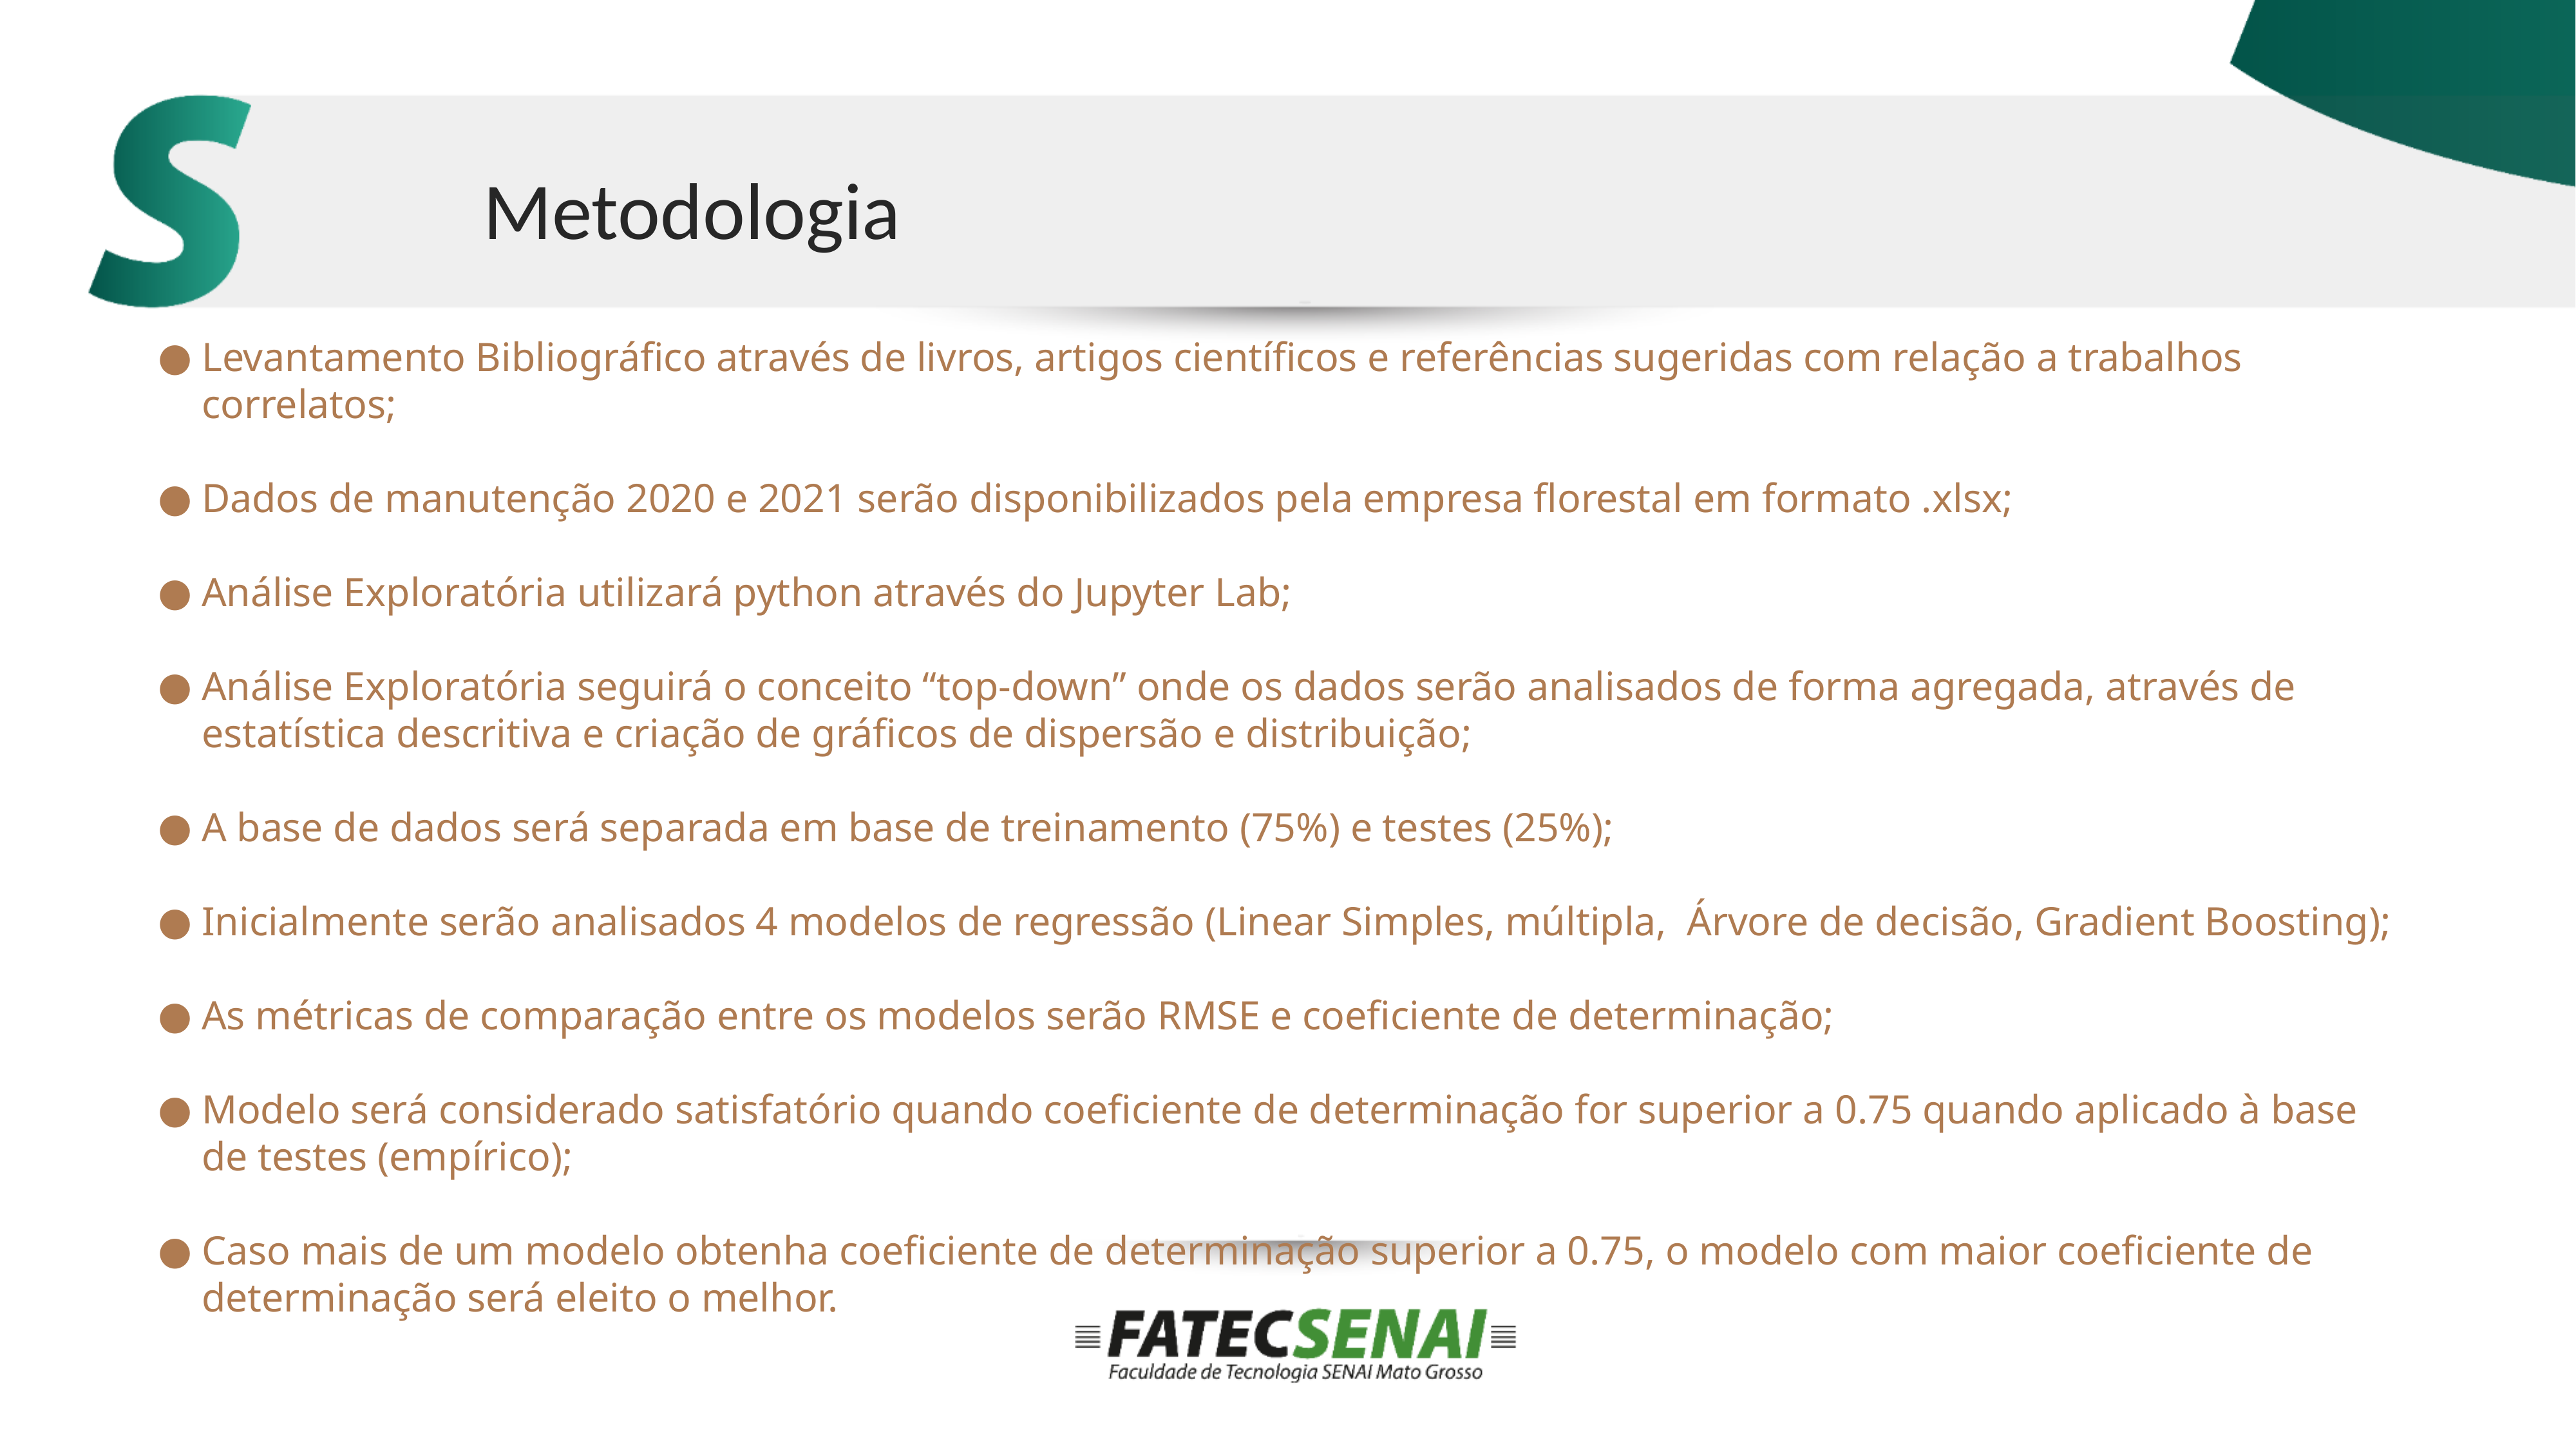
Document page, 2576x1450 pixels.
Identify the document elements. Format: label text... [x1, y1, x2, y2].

text_box Levantamento Bibliográfico através de livros, artigos científicos e referências sugeridas com relação a trabalhos correlatos; Dados de manutenção 2020 e 2021 serão disponibilizados pela empresa florestal em formato .xlsx; Análise Exploratória utilizará python através do Jupyter Lab; Análise Exploratória seguirá o conceito “top-down” onde os dados serão analisados de forma agregada, através de estatística descritiva e criação de gráficos de dispersão e distribuição; A base de dados será separada em base de treinamento (75%) e testes (25%); Inicialmente serão analisados 4 modelos de regressão (Linear Simples, múltipla, Árvore de decisão, Gradient Boosting); As métricas de comparação entre os modelos serão RMSE e coeficiente de determinação; Modelo será considerado satisfatório quando coeficiente de determinação for superior a 0.75 quando aplicado à base de testes (empírico); Caso mais de um modelo obtenha coeficiente de determinação superior a 0.75, o modelo com maior coeficiente de determinação será eleito o melhor. [144, 322, 2409, 1450]
picture [0, 0, 2576, 1450]
text_box Metodologia [473, 154, 934, 262]
